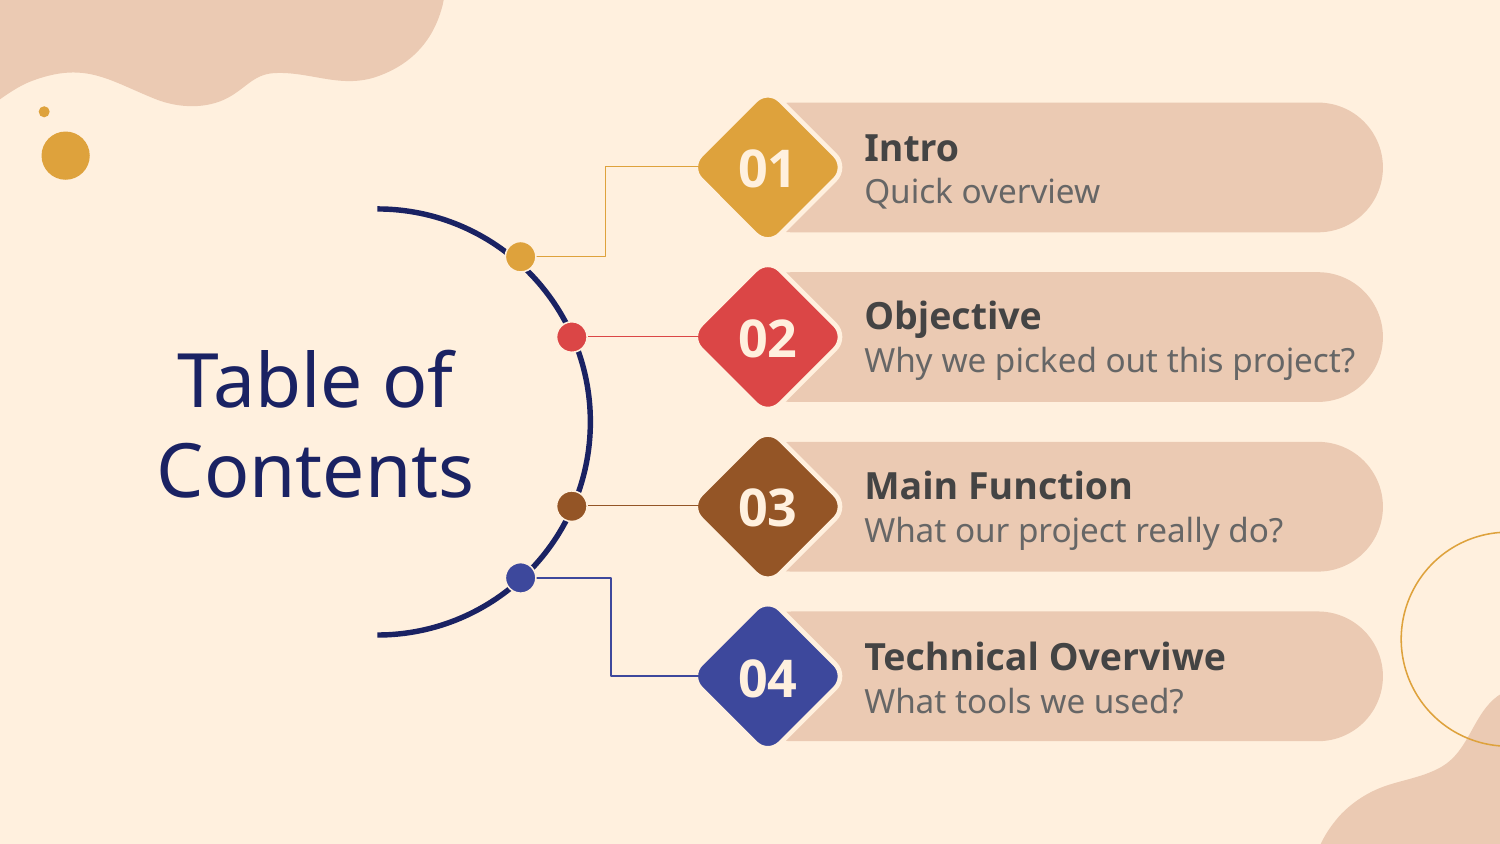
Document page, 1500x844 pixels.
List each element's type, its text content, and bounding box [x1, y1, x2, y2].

subtitle Quick overview [849, 155, 1349, 211]
text_box [848, 441, 1383, 572]
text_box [556, 281, 842, 410]
subtitle Intro [849, 108, 1349, 155]
subtitle Why we picked out this project? [849, 324, 1376, 379]
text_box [556, 434, 842, 579]
subtitle Main Function [849, 447, 1349, 493]
text_box [848, 281, 1368, 402]
subtitle Objective [849, 277, 1349, 324]
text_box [505, 562, 843, 749]
text_box [849, 272, 1343, 277]
title Table of Contents [95, 327, 536, 518]
subtitle What our project really do? [849, 493, 1349, 549]
text_box [1349, 280, 1383, 367]
text_box [848, 102, 1383, 233]
subtitle Technical Overviwe [849, 618, 1349, 665]
subtitle What tools we used? [849, 665, 1349, 720]
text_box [505, 95, 843, 273]
text_box [848, 611, 1383, 742]
